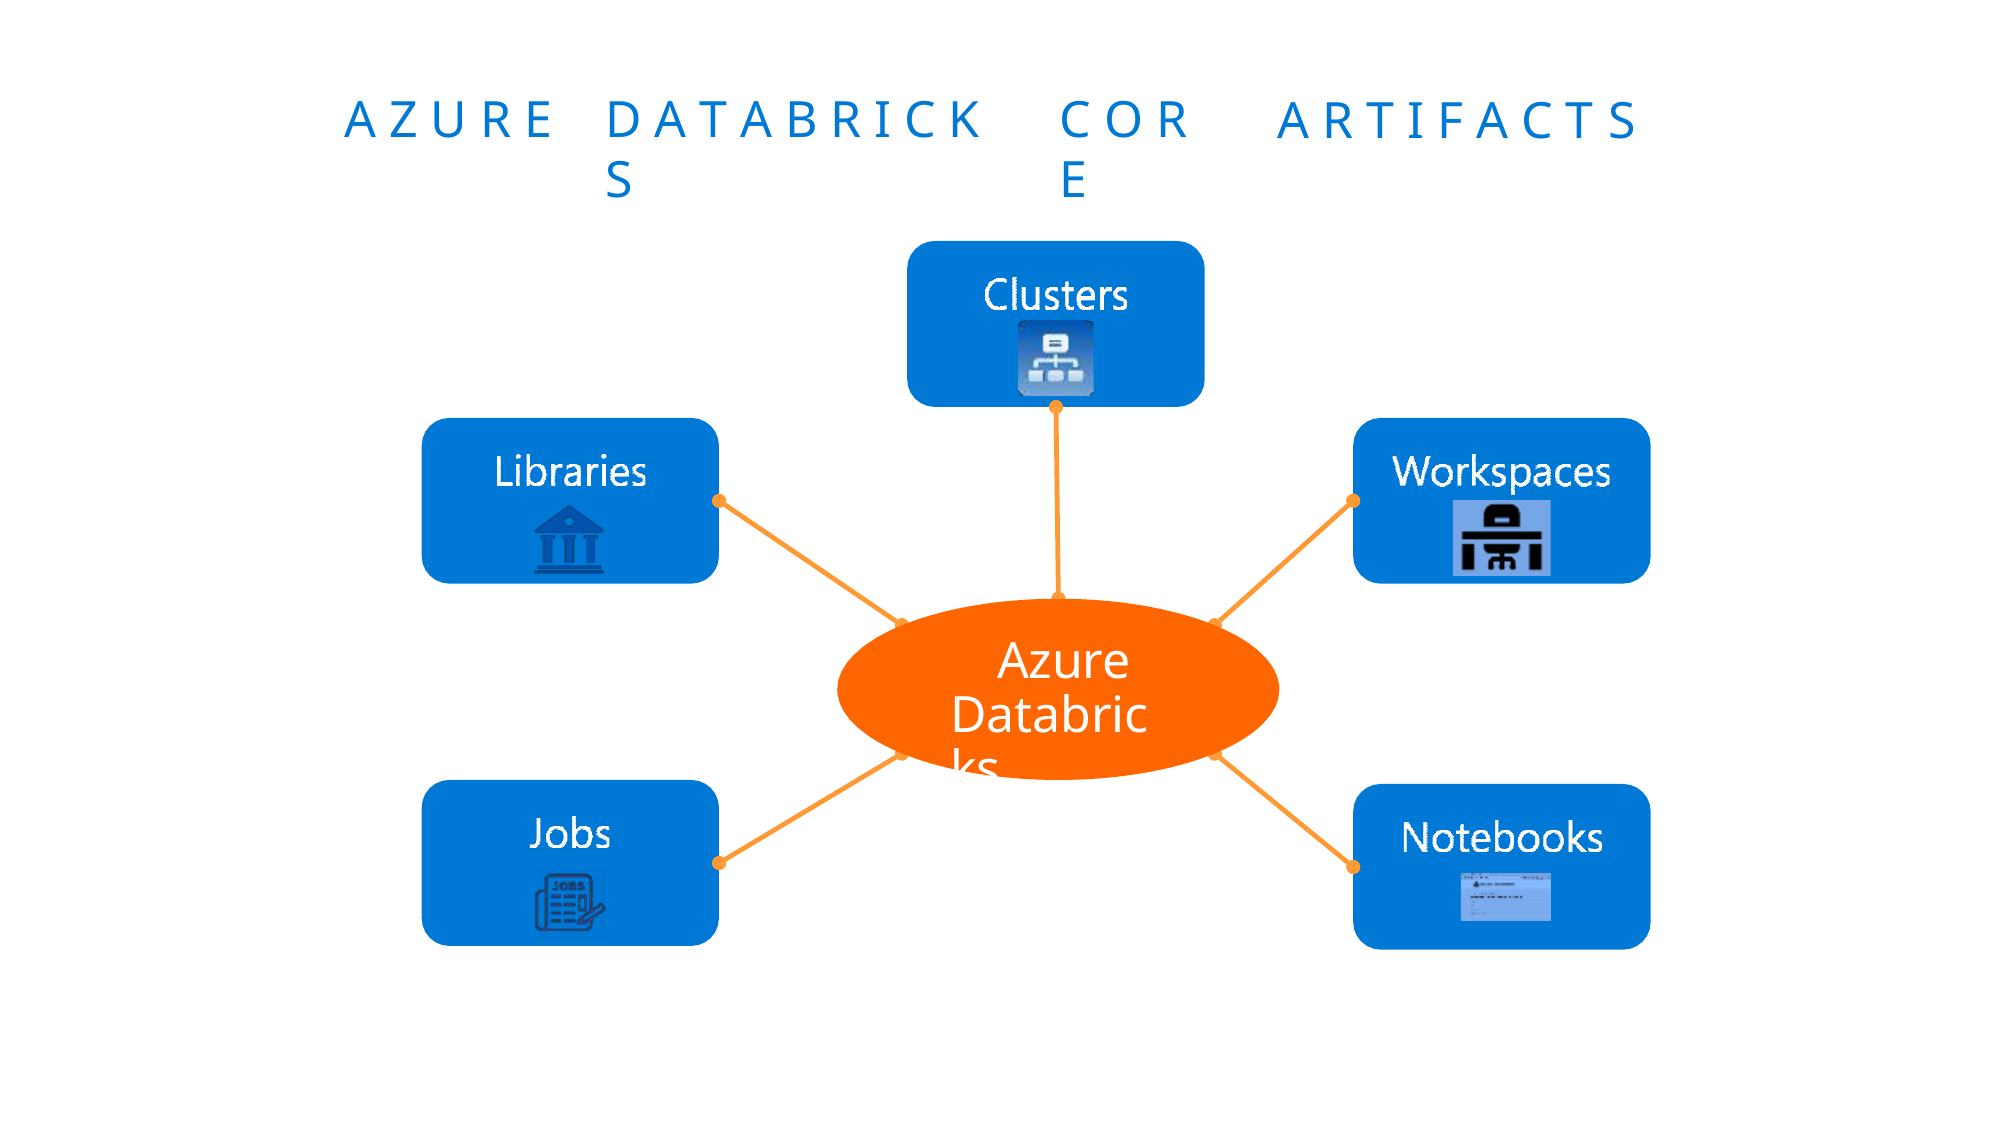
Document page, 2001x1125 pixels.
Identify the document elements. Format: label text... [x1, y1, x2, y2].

text_box [712, 751, 909, 871]
text_box [497, 454, 646, 486]
text_box [421, 417, 719, 584]
text_box A Z U R E [342, 84, 561, 147]
title A R T I F A C T S [1275, 22, 1640, 213]
text_box [907, 240, 1205, 407]
text_box [1392, 454, 1610, 496]
text_box [1208, 751, 1361, 875]
text_box [529, 816, 610, 848]
text_box [534, 866, 606, 939]
text_box [1403, 820, 1602, 852]
text_box D A T A B R I C K S [602, 84, 1016, 207]
text_box [1018, 320, 1094, 396]
text_box [1452, 500, 1551, 576]
text_box [1048, 399, 1066, 598]
text_box [837, 598, 1280, 768]
text_box [1460, 873, 1551, 921]
text_box C O R E [1057, 84, 1233, 207]
text_box [712, 493, 909, 627]
text_box [1353, 783, 1651, 950]
text_box Azure Databricks [947, 626, 1169, 797]
text_box [1353, 417, 1651, 584]
text_box [1208, 493, 1361, 628]
text_box [527, 494, 614, 582]
text_box [985, 277, 1127, 310]
text_box [421, 779, 719, 946]
